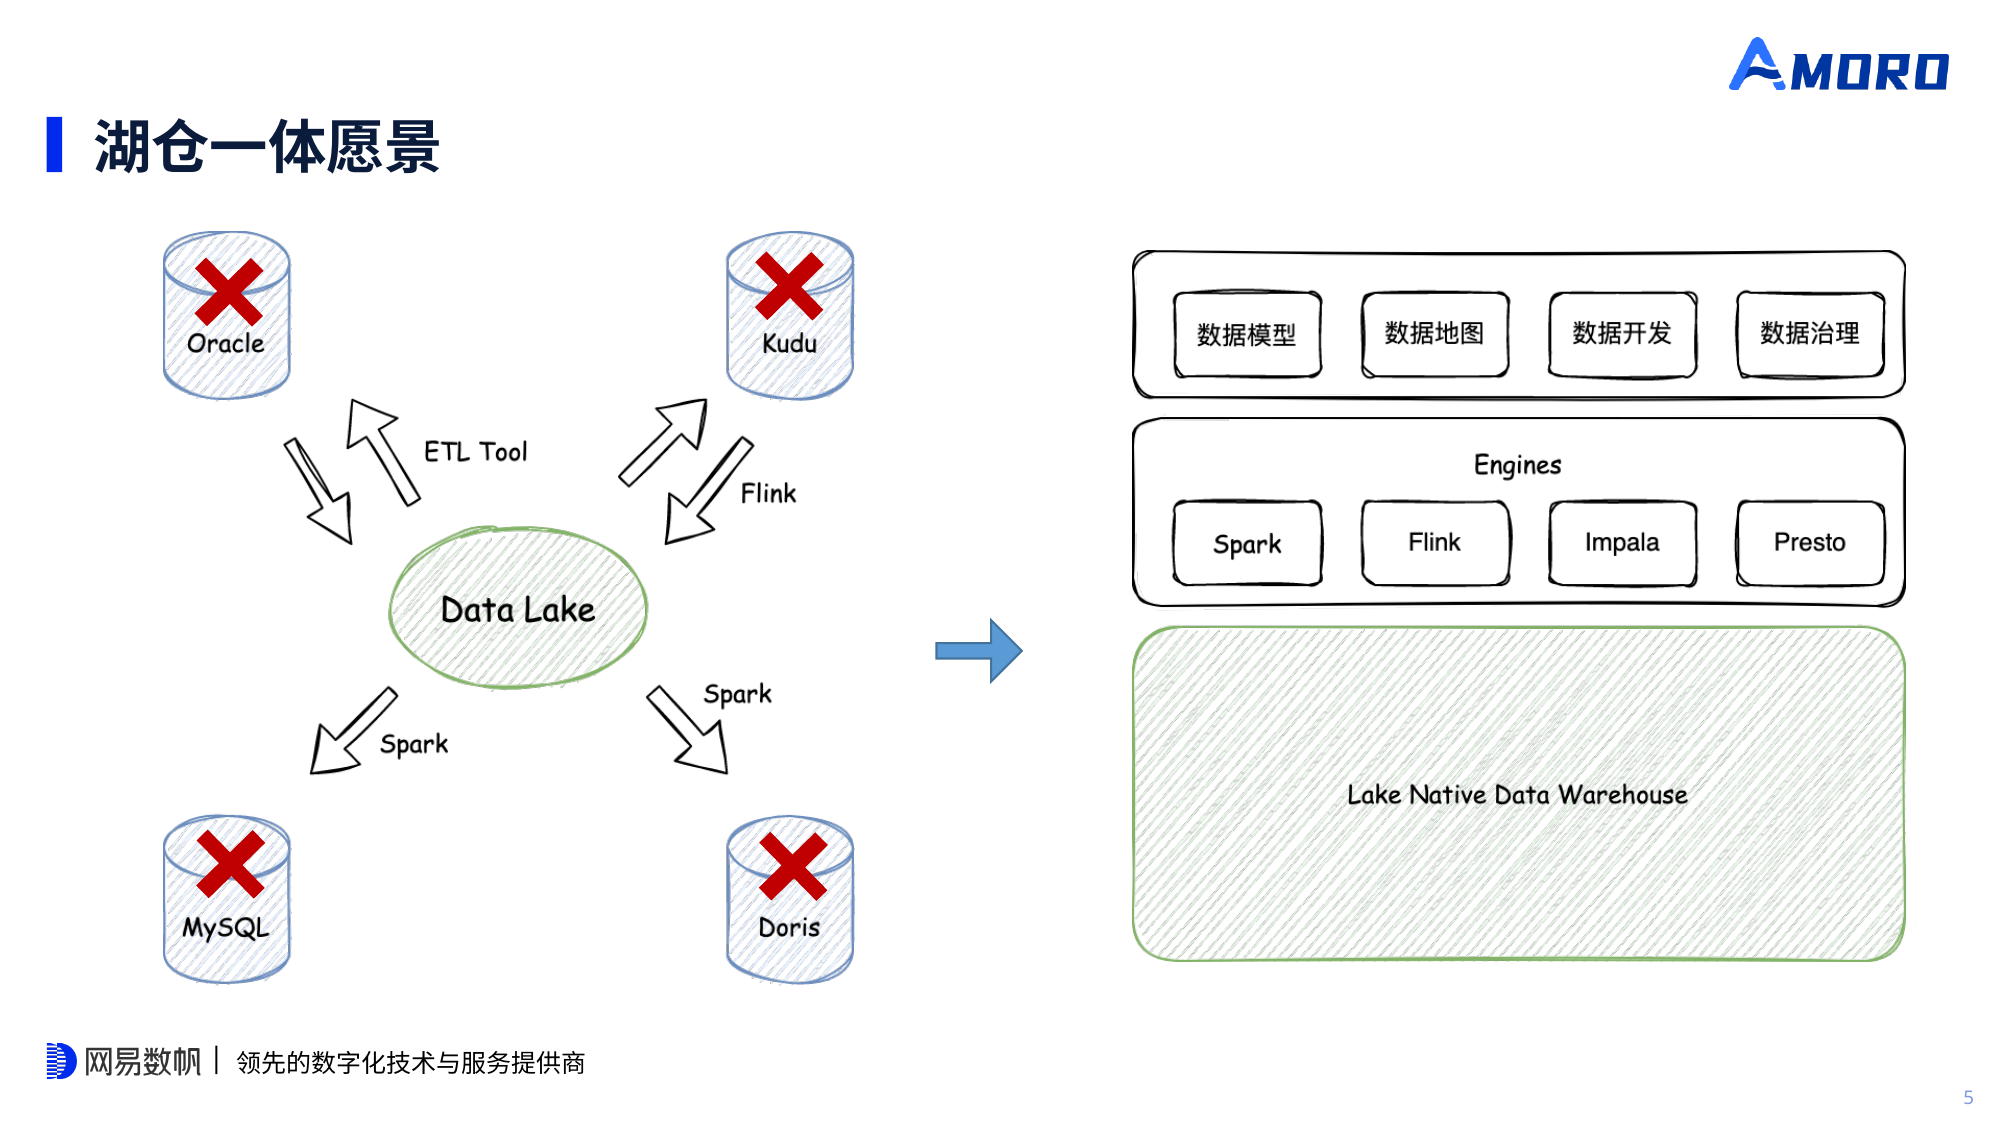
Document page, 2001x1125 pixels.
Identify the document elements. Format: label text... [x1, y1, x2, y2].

text_box 湖仓一体愿景 [78, 102, 1175, 188]
picture [1132, 250, 1906, 962]
text_box [935, 617, 1024, 684]
picture [163, 231, 856, 986]
picture [1729, 37, 1949, 90]
